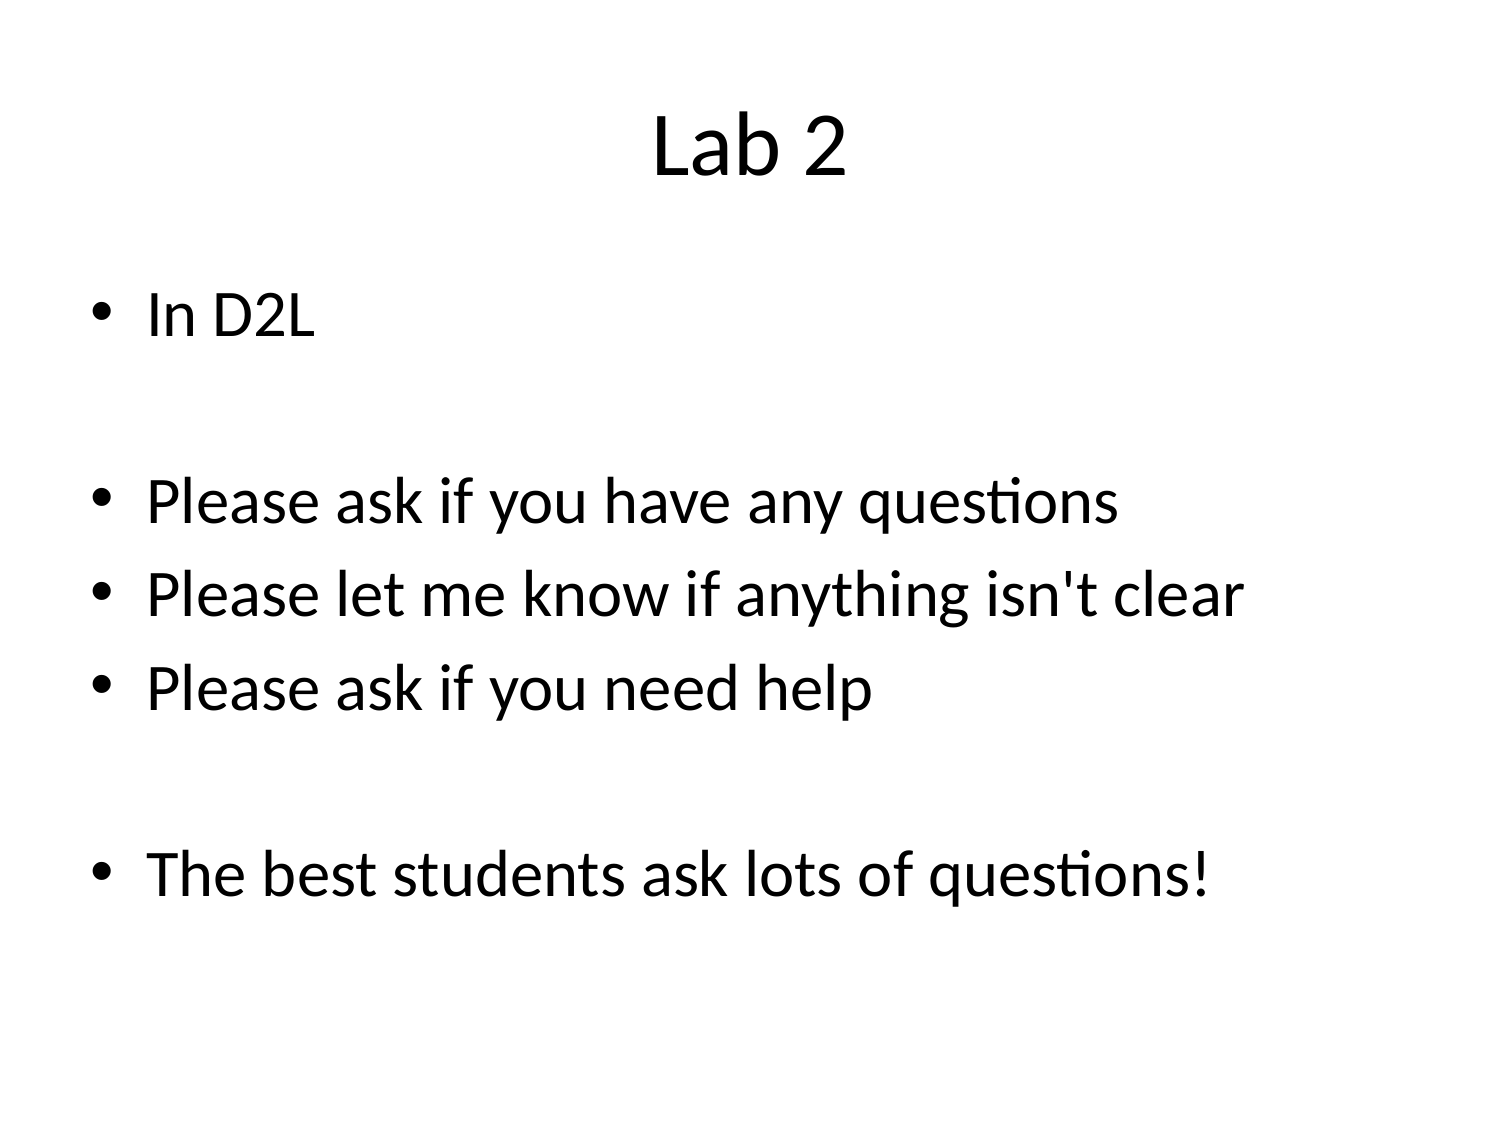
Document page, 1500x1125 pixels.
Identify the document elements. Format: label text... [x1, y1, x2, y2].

list In D2L Please ask if you have any questions Please let me know if anything isn't clear Please ask if you need help The best students ask lots of questions! [75, 262, 1425, 1005]
title Lab 2 [75, 45, 1425, 233]
